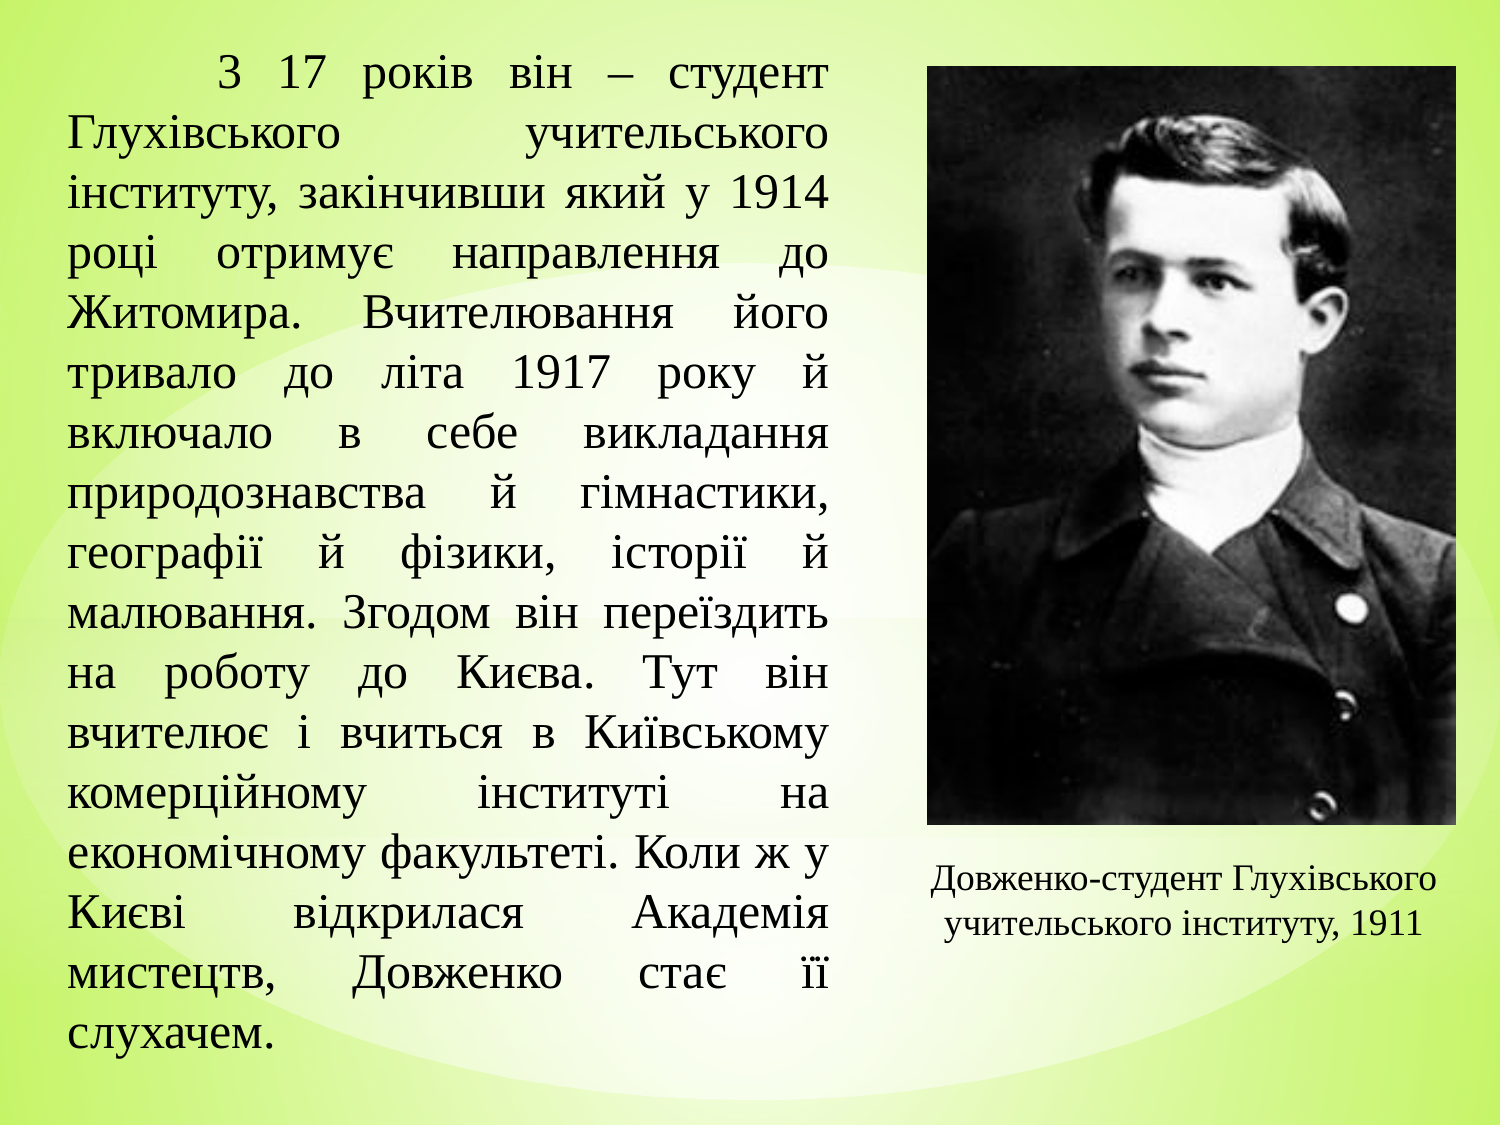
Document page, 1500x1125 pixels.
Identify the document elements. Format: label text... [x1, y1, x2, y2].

text_box Довженко-студент Глухівського учительського інституту, 1911 [868, 845, 1500, 951]
picture [926, 66, 1456, 825]
text_box 3 17 років він – студент Глухівського учительського інституту, закінчивши який у 1914 році отримує направлення до Житомира. Вчителювання його тривало до літа 1917 року й включало в себе викладання природознавства й гімнастики, географії й фізики, історії й малювання. Згодом він переїздить на роботу до Києва. Тут він вчителює і вчиться в Київському комерційному інституті на економічному факультеті. Коли ж у Києві відкрилася Академія мистецтв, Довженко стає її слухачем. [53, 30, 845, 1066]
